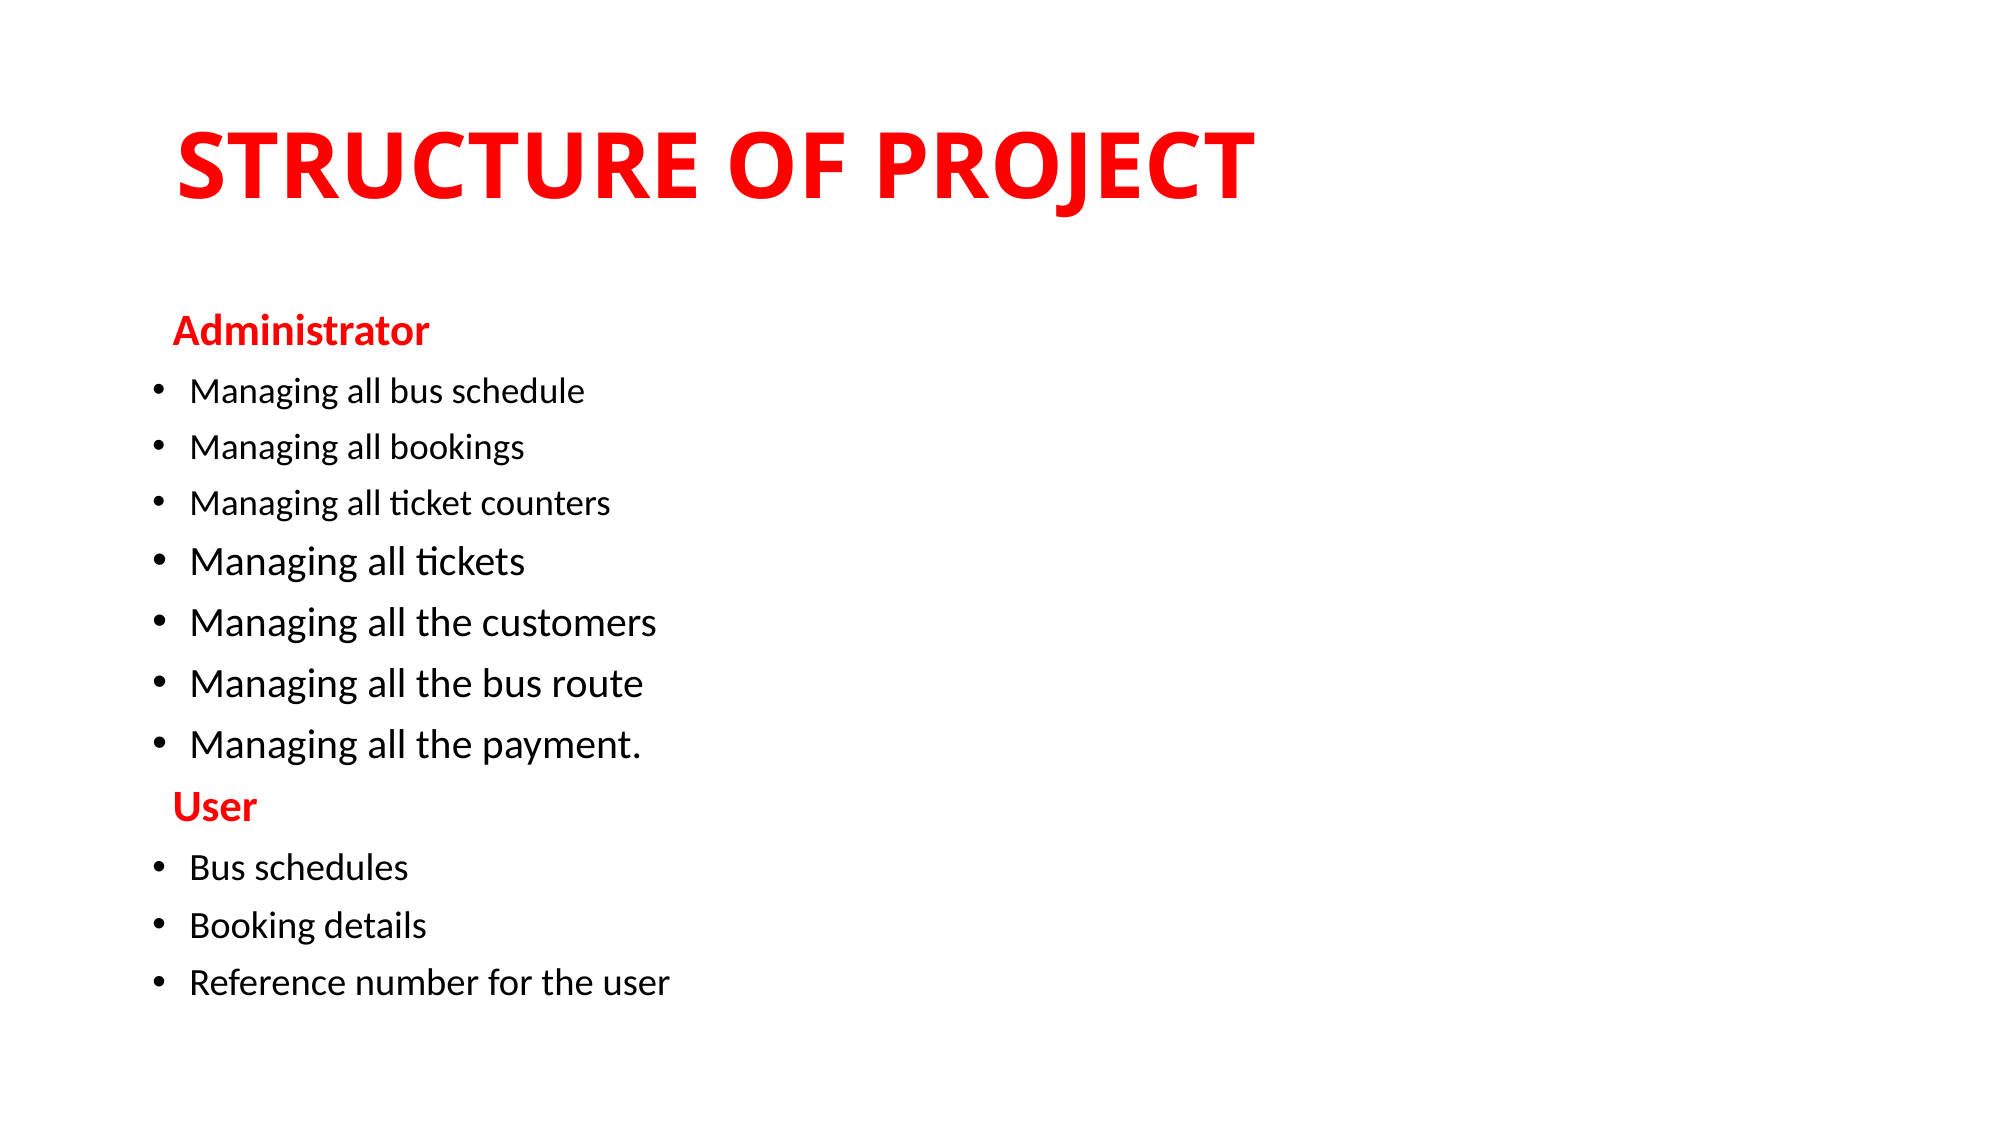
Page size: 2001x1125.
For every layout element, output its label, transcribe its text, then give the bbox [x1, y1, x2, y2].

list Administrator Managing all bus schedule Managing all bookings Managing all ticket counters Managing all tickets Managing all the customers Managing all the bus route Managing all the payment. User Bus schedules Booking details Reference number for the user [137, 299, 1863, 1014]
title STRUCTURE OF PROJECT [137, 59, 1863, 278]
